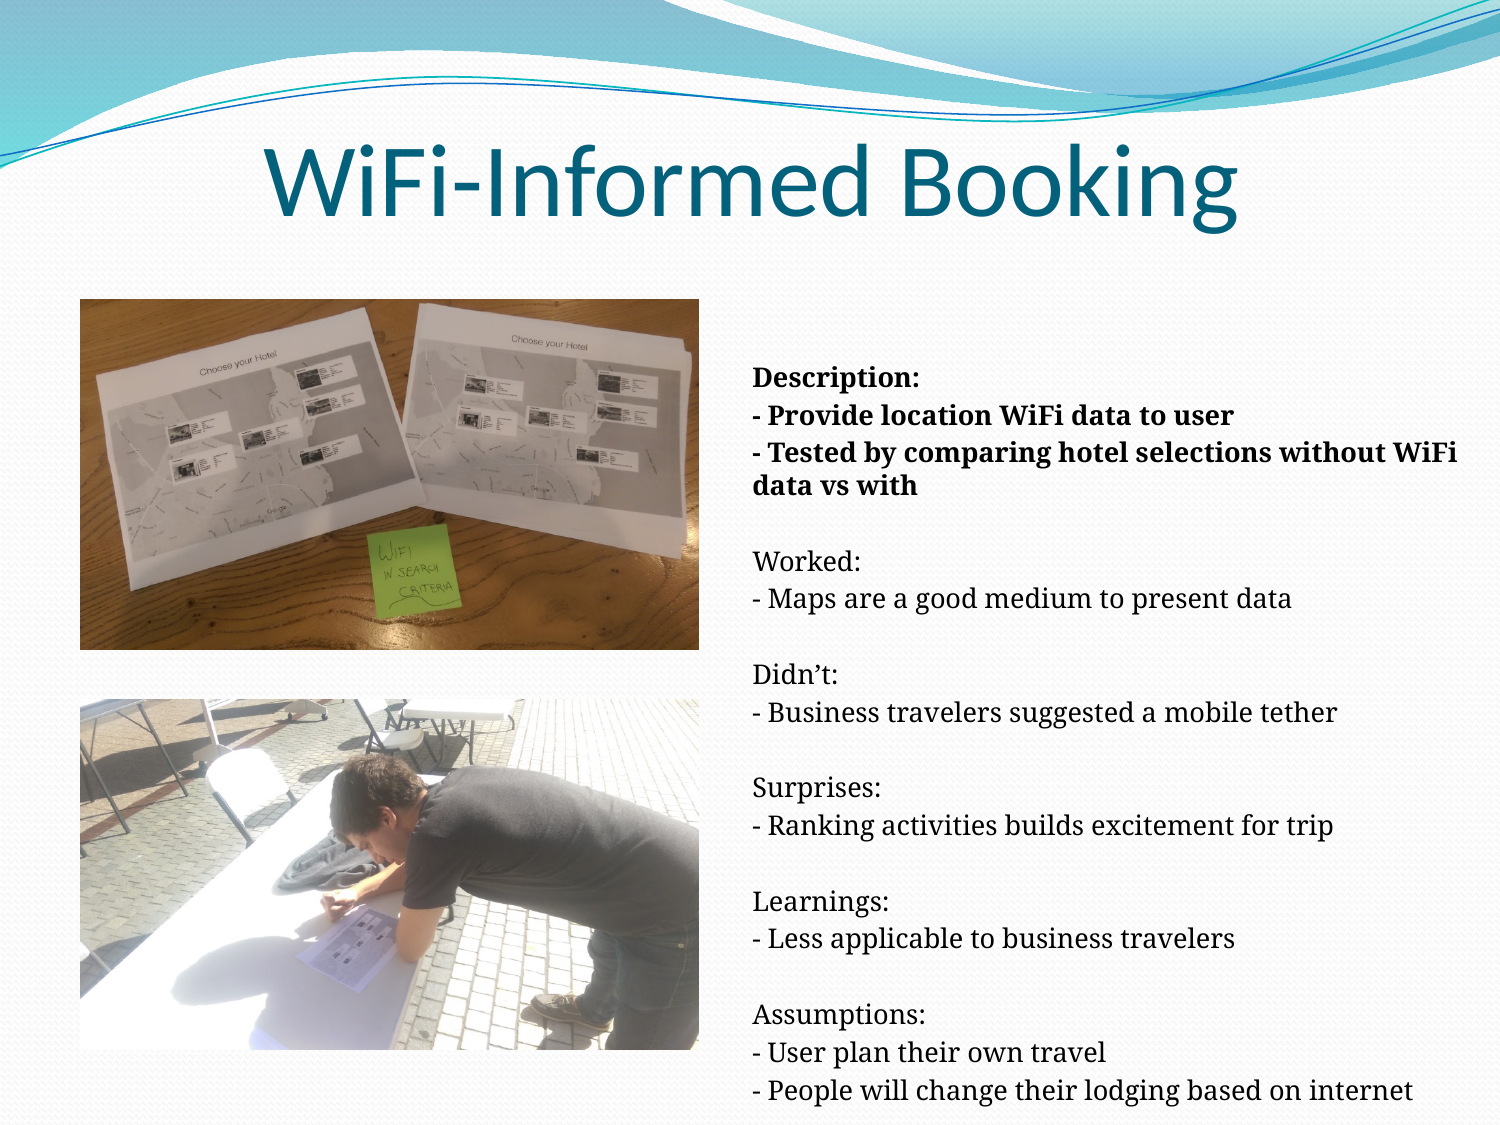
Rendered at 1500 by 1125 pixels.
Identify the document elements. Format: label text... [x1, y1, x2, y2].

list Description: - Provide location WiFi data to user - Tested by comparing hotel selections without WiFi data vs with Worked: - Maps are a good medium to present data Didn’t: - Business travelers suggested a mobile tether Surprises: - Ranking activities builds excitement for trip Learnings: - Less applicable to business travelers Assumptions: - User plan their own travel - People will change their lodging based on internet [737, 352, 1500, 1123]
title WiFi-Informed Booking [77, 50, 1428, 238]
picture [79, 699, 699, 1051]
picture [79, 299, 699, 651]
